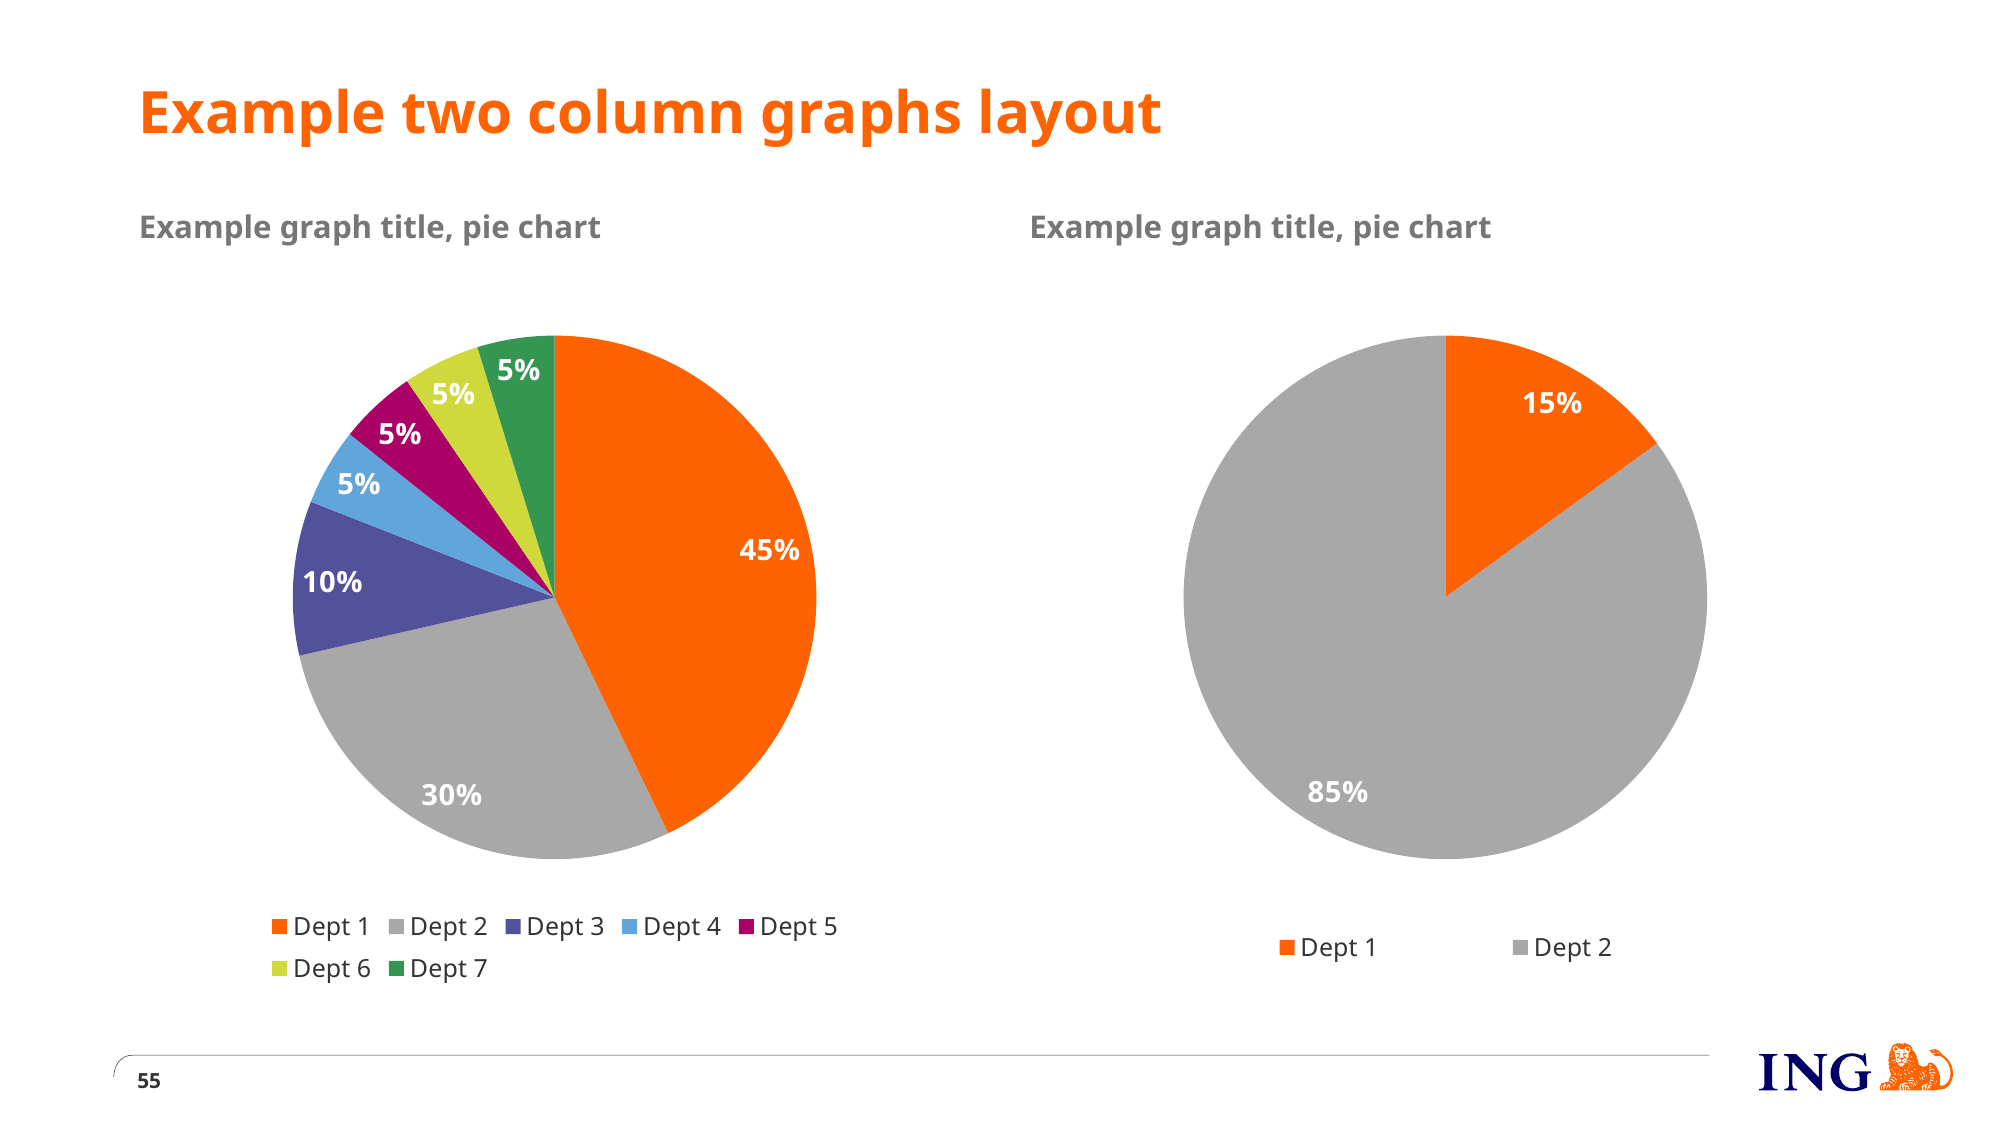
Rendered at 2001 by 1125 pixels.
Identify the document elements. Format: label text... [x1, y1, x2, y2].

list Example graph title, pie chart [138, 209, 969, 282]
chart [1029, 294, 1860, 1017]
chart [138, 294, 969, 1017]
list Example graph title, pie chart [1029, 209, 1860, 282]
slide_number 55 [137, 1066, 219, 1097]
title Example two column graphs layout [138, 46, 1860, 187]
